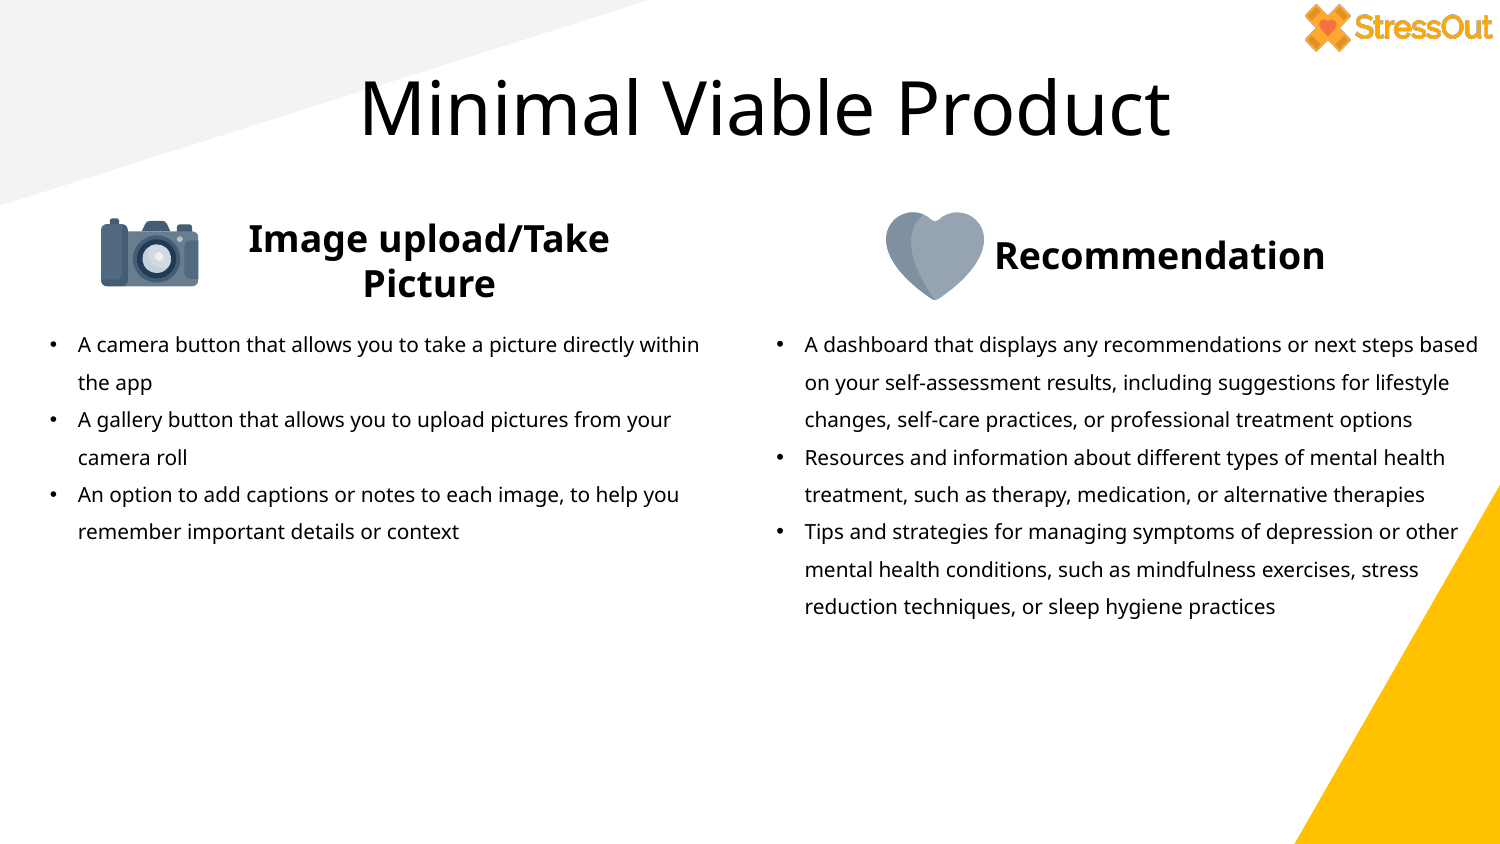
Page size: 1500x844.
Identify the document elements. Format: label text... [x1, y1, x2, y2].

text_box A dashboard that displays any recommendations or next steps based on your self-assessment results, including suggestions for lifestyle changes, self-care practices, or professional treatment options Resources and information about different types of mental health treatment, such as therapy, medication, or alternative therapies Tips and strategies for managing symptoms of depression or other mental health conditions, such as mindfulness exercises, stress reduction techniques, or sleep hygiene practices [761, 311, 1500, 627]
text_box Image upload/Take Picture [201, 230, 665, 290]
text_box Recommendation [988, 225, 1369, 285]
picture [1295, 0, 1500, 57]
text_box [100, 218, 199, 287]
title Minimal Viable Product [100, 45, 1430, 140]
text_box A camera button that allows you to take a picture directly within the app A gallery button that allows you to upload pictures from your camera roll An option to add captions or notes to each image, to help you remember important details or context [35, 311, 739, 728]
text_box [885, 212, 985, 301]
